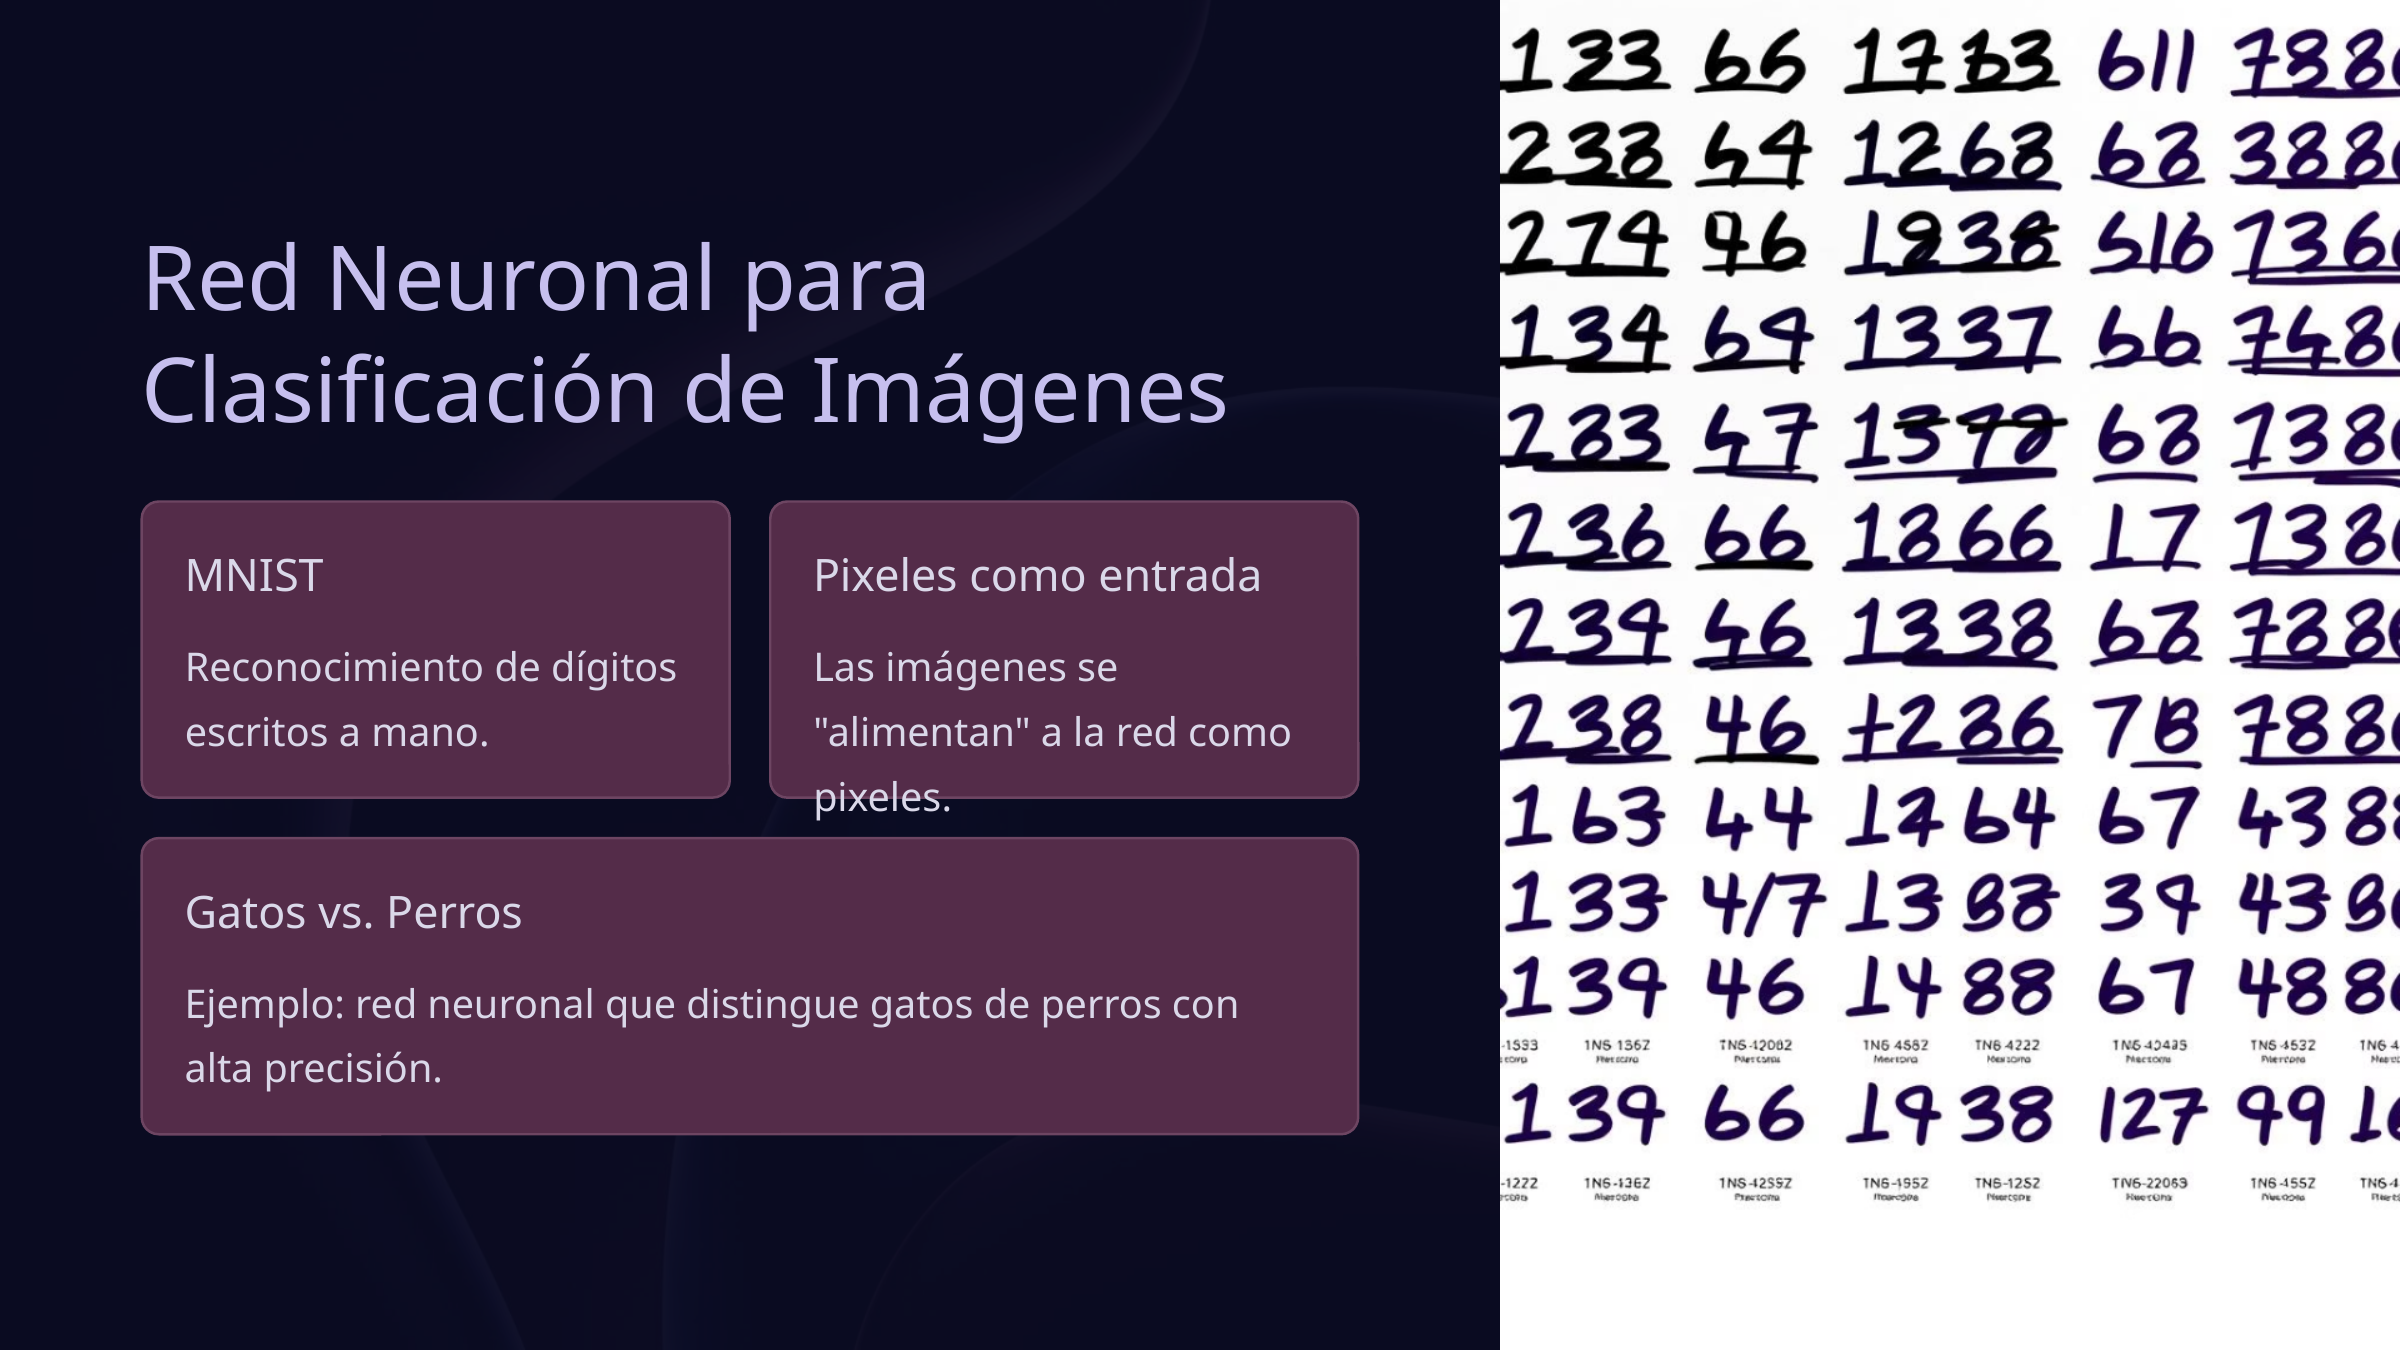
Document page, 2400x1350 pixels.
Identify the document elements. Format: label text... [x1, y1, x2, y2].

text_box [141, 501, 730, 798]
text_box MNIST [184, 544, 635, 601]
text_box Pixeles como entrada [813, 544, 1291, 601]
text_box Ejemplo: red neuronal que distingue gatos de perros con alta precisión. [184, 961, 1316, 1092]
text_box [141, 838, 1359, 1135]
text_box Reconocimiento de dígitos escritos a mano. [184, 625, 687, 755]
text_box Red Neuronal para Clasificación de Imágenes [141, 215, 1359, 441]
text_box [770, 501, 1359, 798]
text_box Las imágenes se "alimentan" a la red como pixeles. [813, 625, 1316, 755]
text_box Gatos vs. Perros [184, 881, 635, 938]
picture [1499, 0, 2400, 1350]
